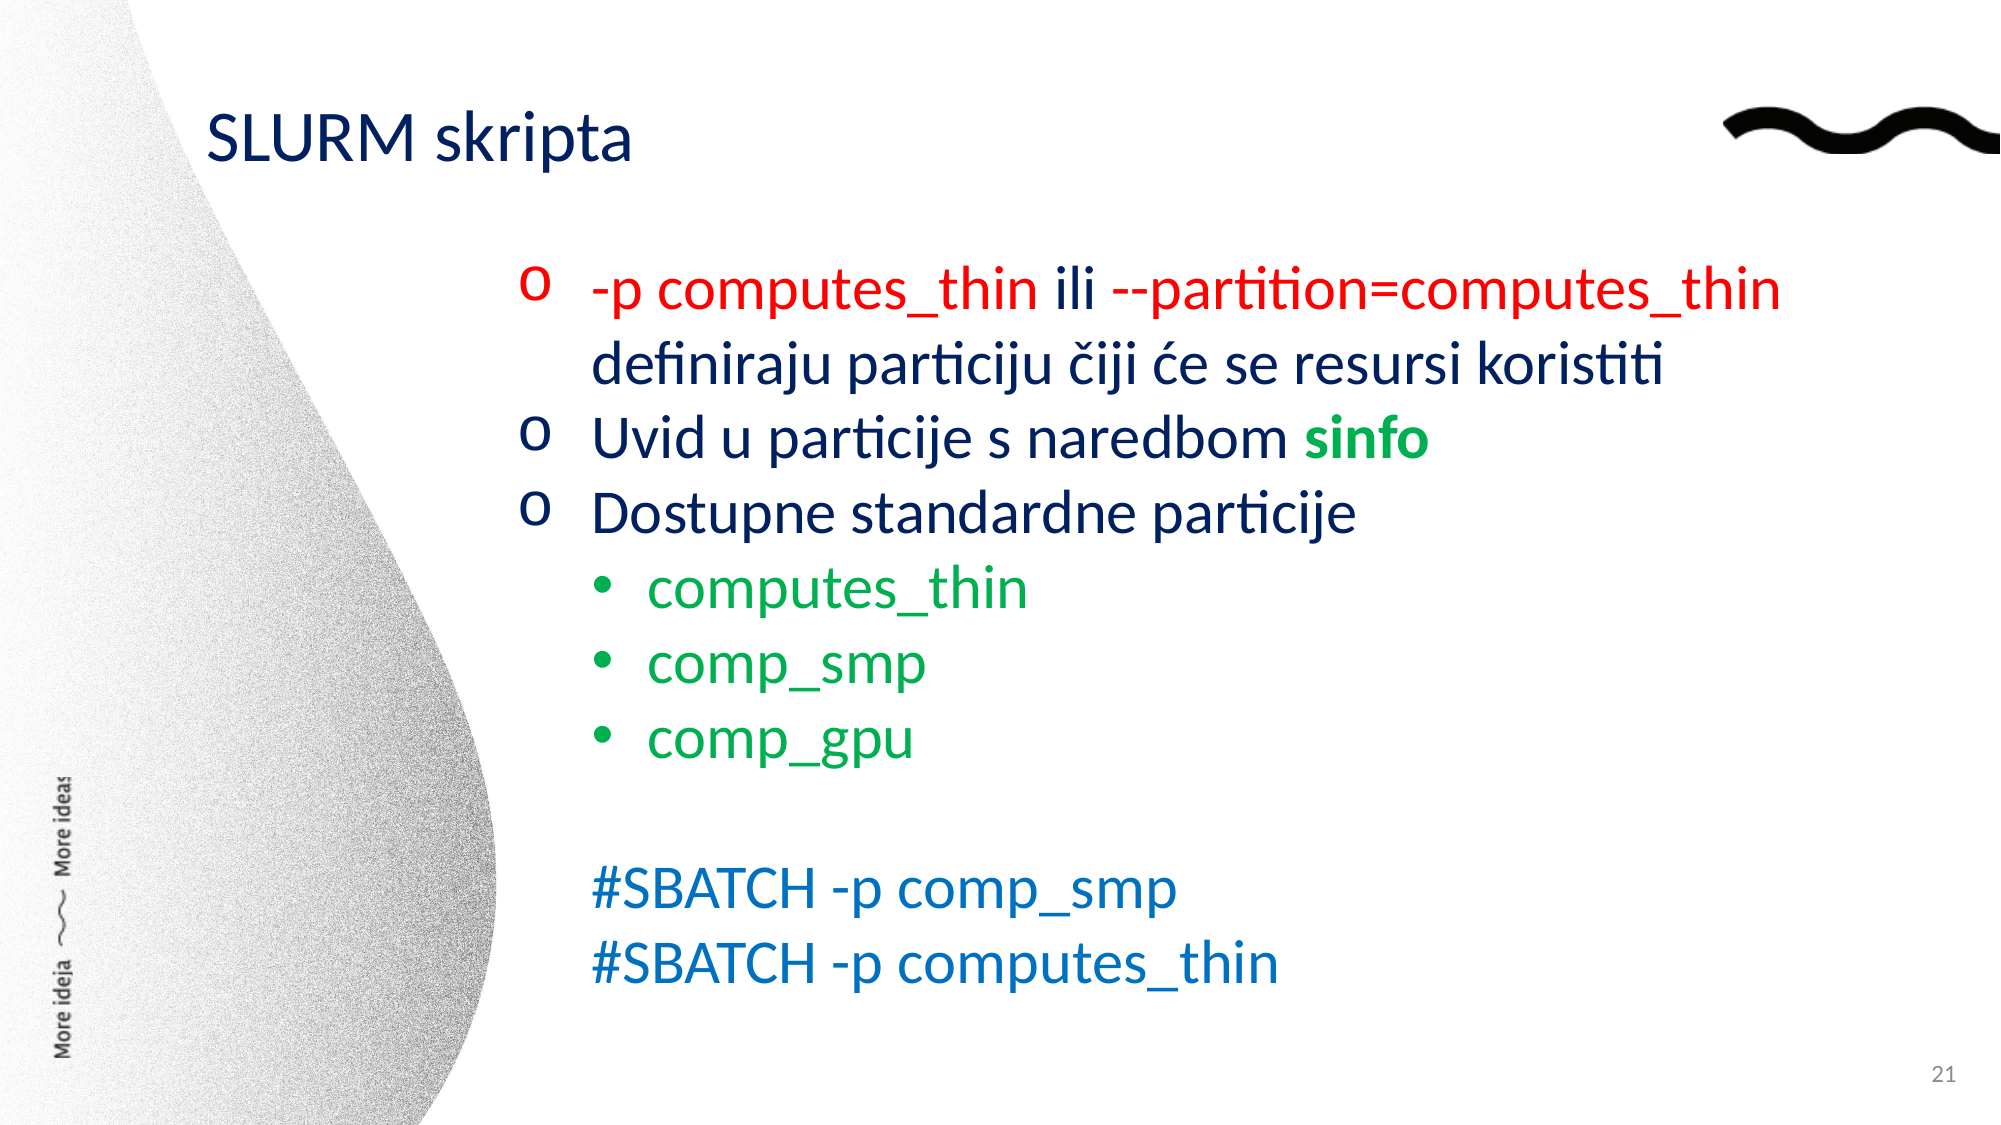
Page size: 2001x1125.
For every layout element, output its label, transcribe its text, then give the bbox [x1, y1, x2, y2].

text_box SLURM skripta [206, 92, 1684, 177]
text_box -p computes_thin ili --partition=computes_thin definiraju particiju čiji će se resursi koristiti Uvid u particije s naredbom sinfo Dostupne standardne particije computes_thin comp_smp comp_gpu #SBATCH -p comp_smp #SBATCH -p computes_thin [501, 239, 2000, 1004]
slide_number 21 [1521, 1042, 1972, 1103]
picture [0, 0, 509, 1125]
